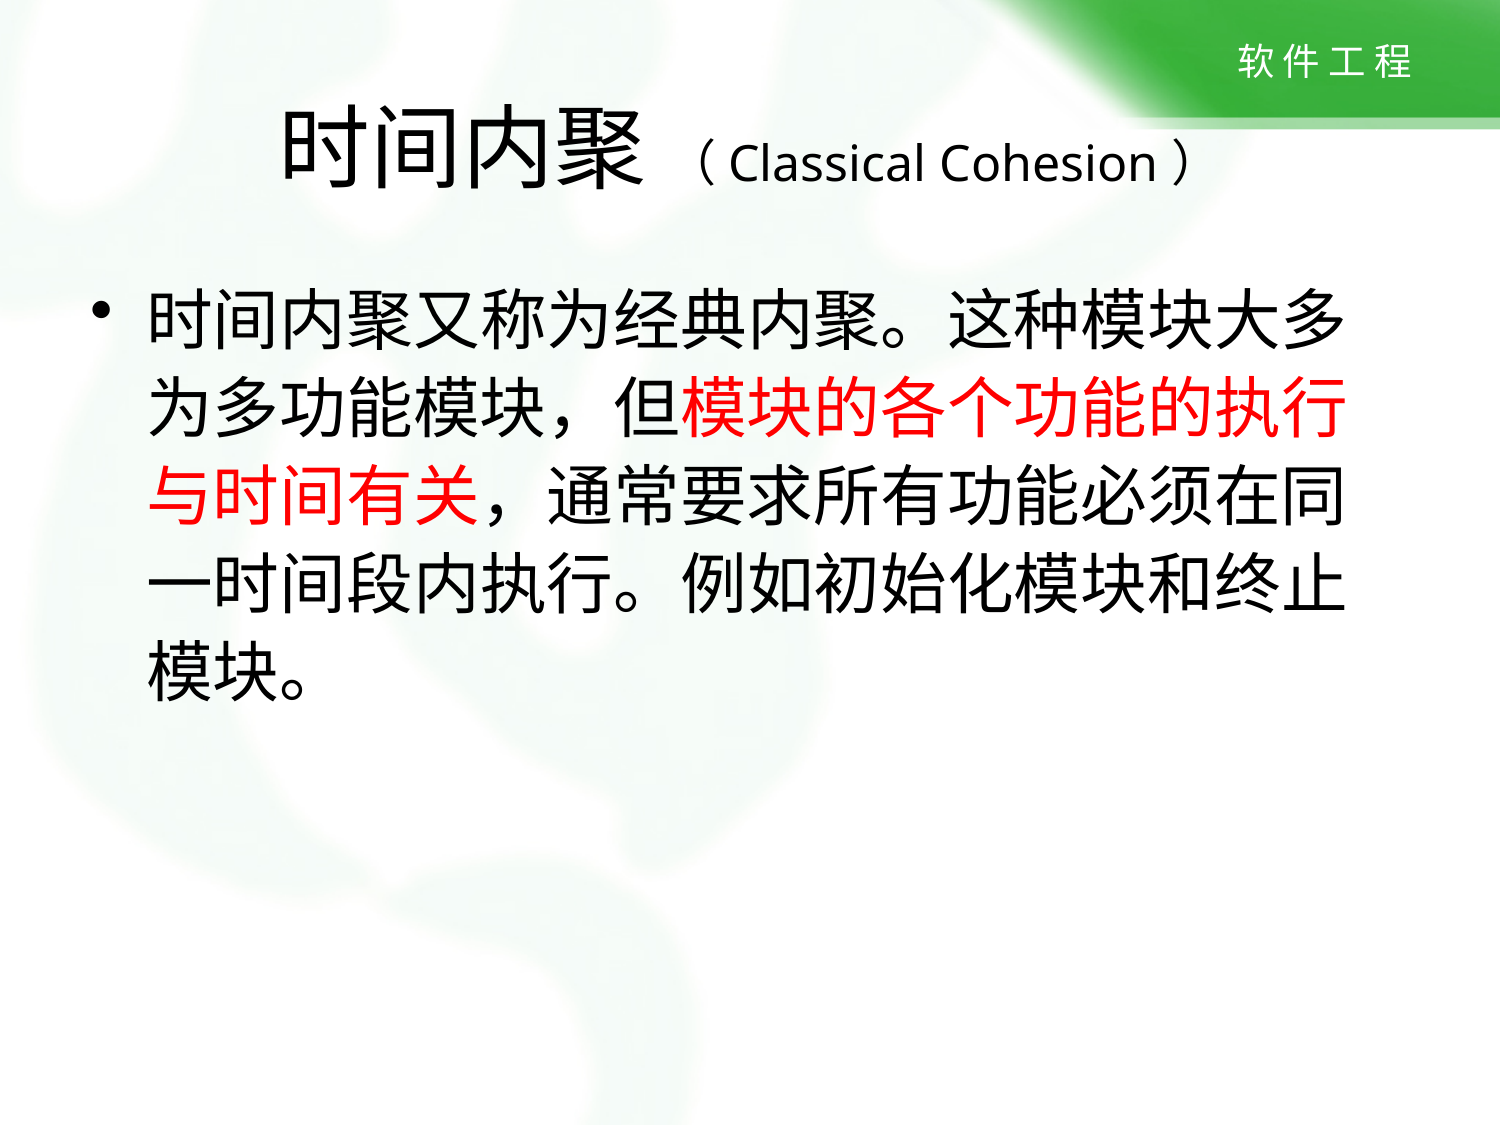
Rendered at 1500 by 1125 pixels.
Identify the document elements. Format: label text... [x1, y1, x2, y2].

title 时间内聚 （Classical Cohesion） [75, 45, 1425, 233]
picture [0, 0, 1500, 1125]
list 时间内聚又称为经典内聚。这种模块大多为多功能模块，但模块的各个功能的执行与时间有关，通常要求所有功能必须在同一时间段内执行。例如初始化模块和终止模块。 [75, 262, 1425, 1005]
